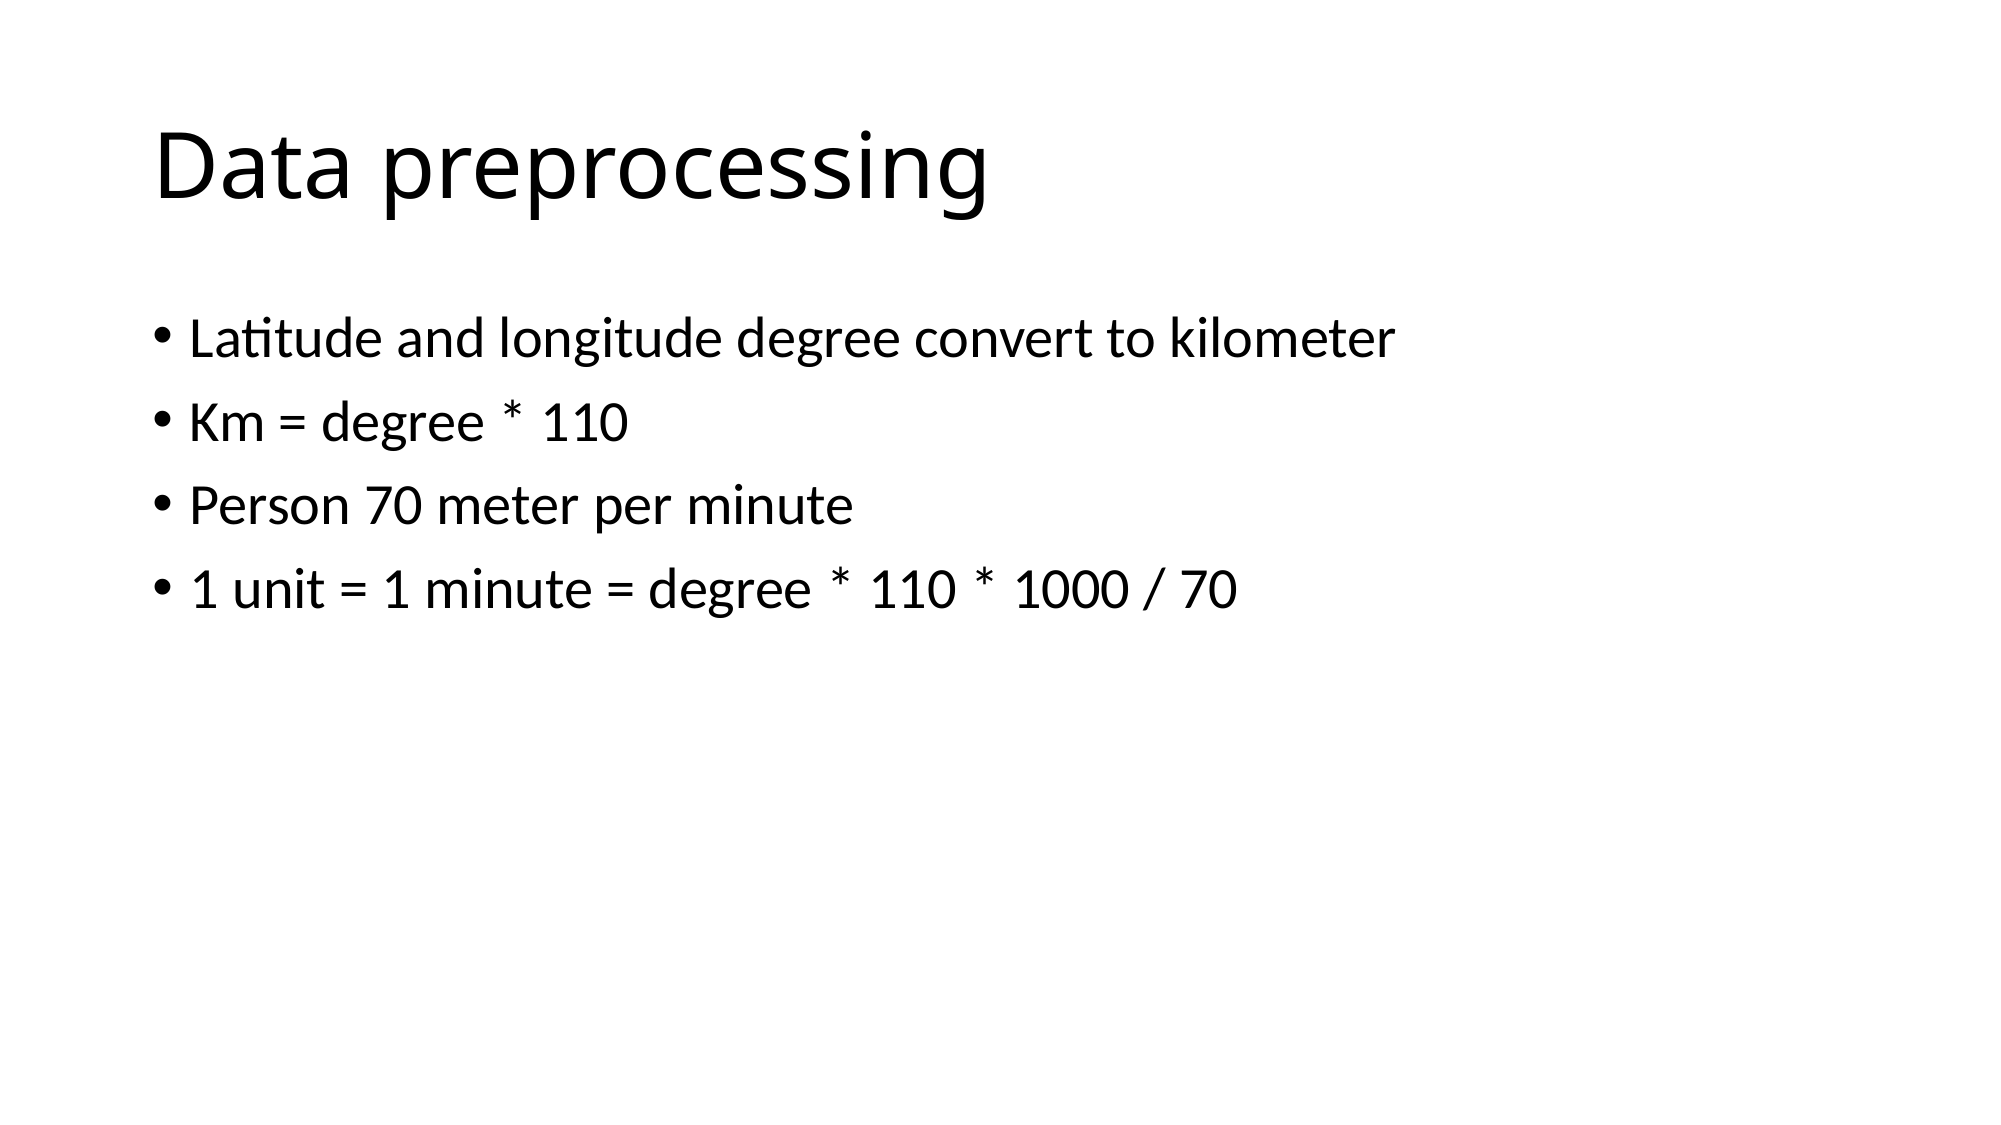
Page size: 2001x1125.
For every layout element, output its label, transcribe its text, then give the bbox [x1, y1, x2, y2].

title Data preprocessing [137, 59, 1863, 278]
list Latitude and longitude degree convert to kilometer Km = degree * 110 Person 70 meter per minute 1 unit = 1 minute = degree * 110 * 1000 / 70 [137, 299, 1863, 1014]
